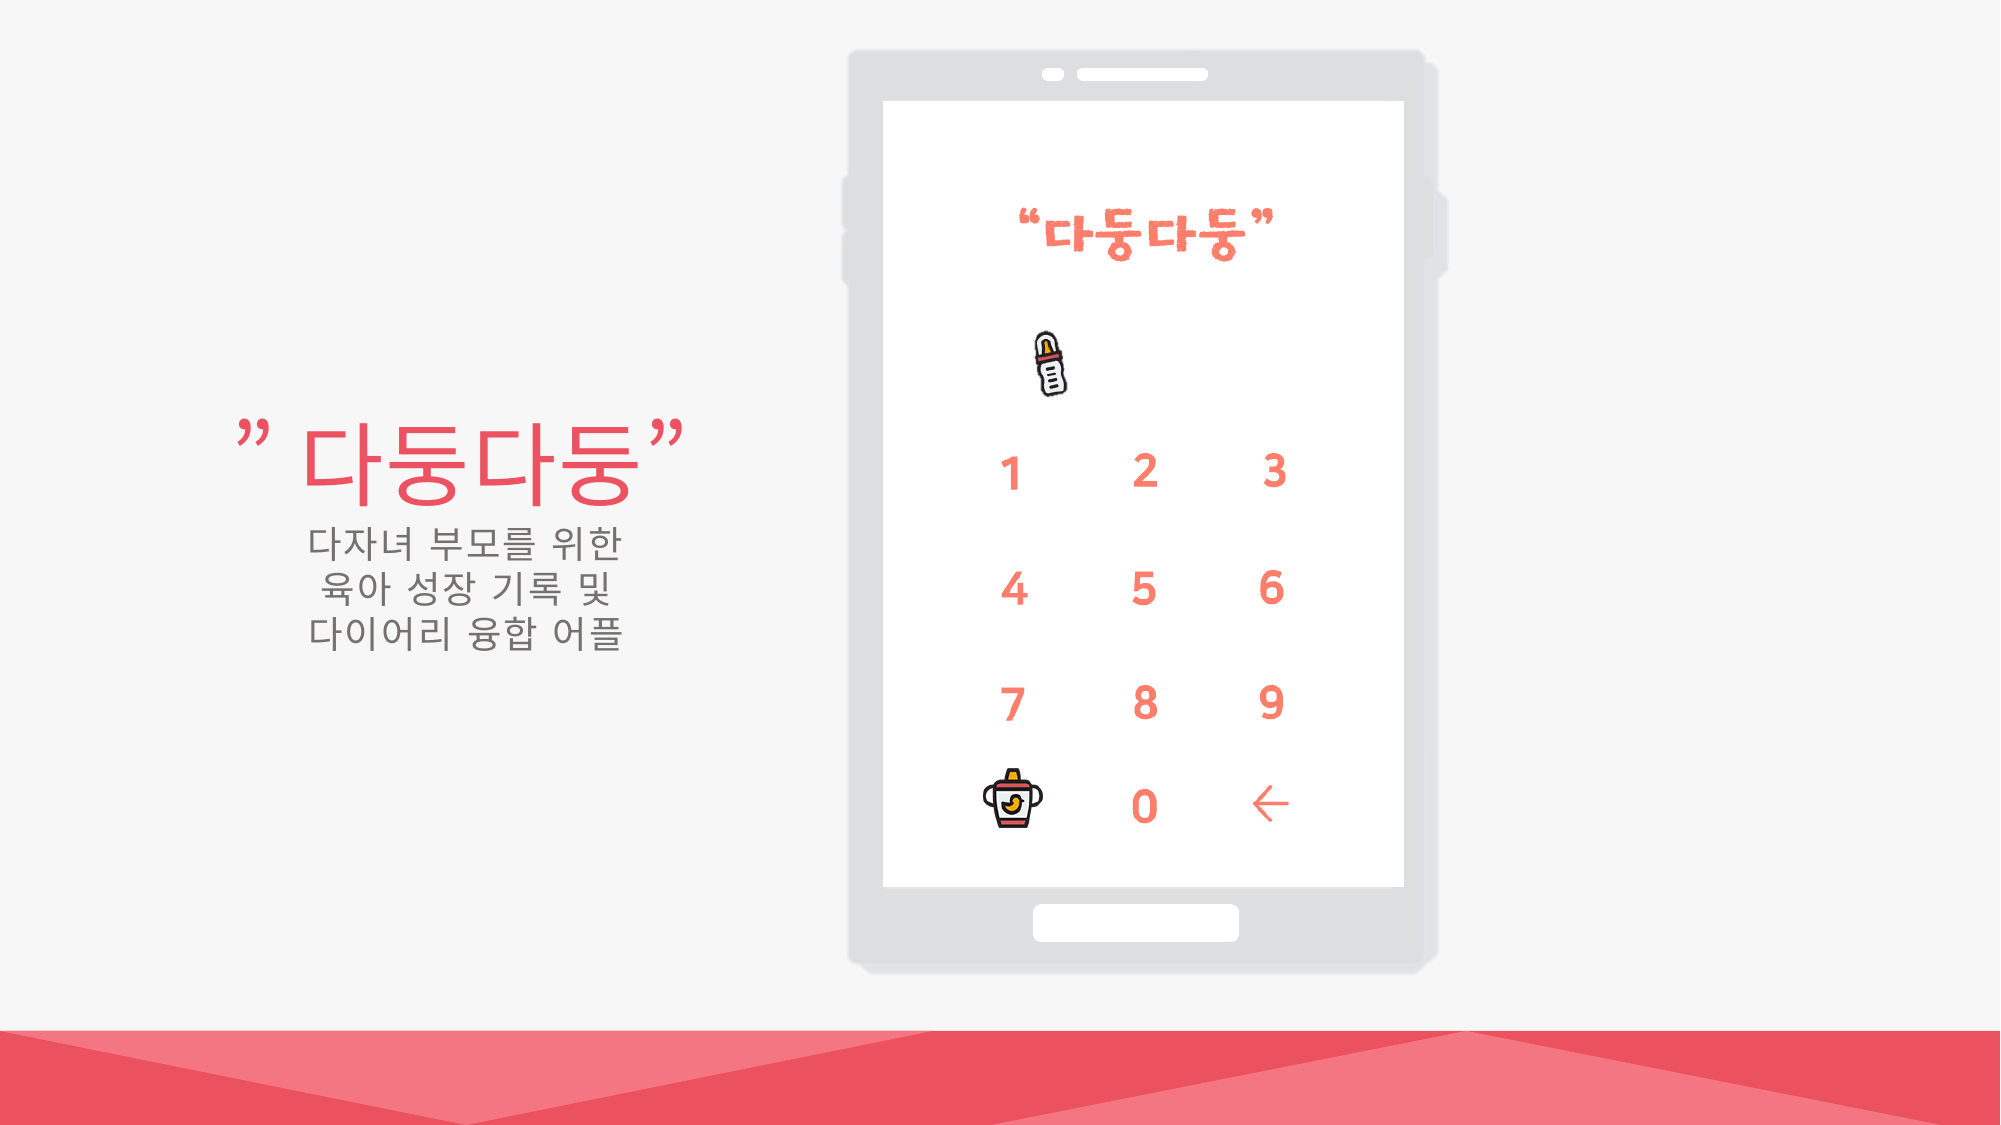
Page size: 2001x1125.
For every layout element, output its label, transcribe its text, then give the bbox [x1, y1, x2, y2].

text_box ”다둥다둥” [144, 345, 704, 526]
text_box 다자녀 부모를 위한 육아 성장 기록 및 다이어리 융합 어플 [282, 513, 663, 664]
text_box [0, 1030, 2000, 1125]
picture [1017, 313, 1080, 420]
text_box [814, 40, 1454, 987]
